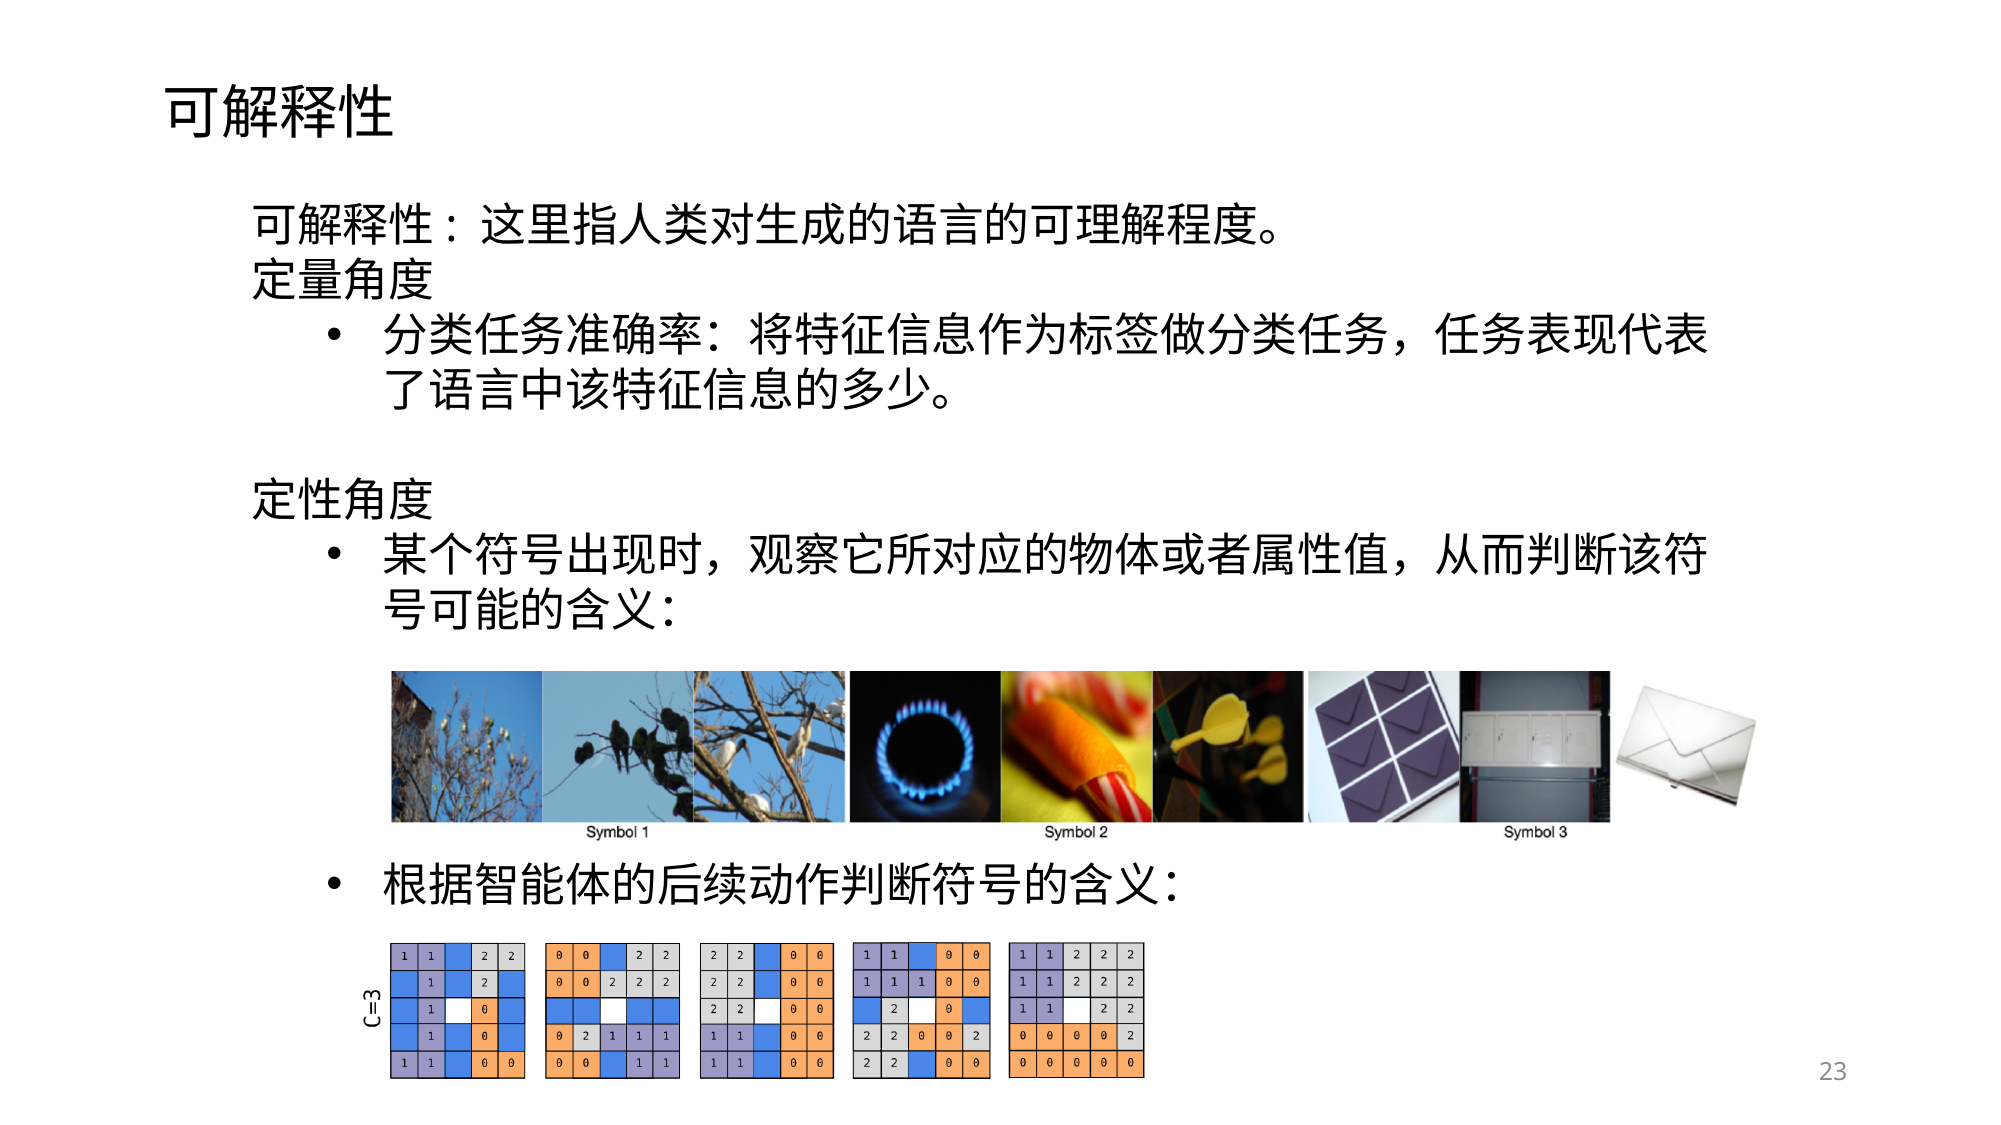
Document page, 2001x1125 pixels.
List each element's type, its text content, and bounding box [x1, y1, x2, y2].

picture [362, 914, 1159, 1092]
text_box 可解释性: 这里指人类对生成的语言的可理解程度。 定量角度 分类任务准确率：将特征信息作为标签做分类任务，任务表现代表了语言中该特征信息的多少。 定性角度 某个符号出现时，观察它所对应的物体或者属性值，从而判断该符号可能的含义： 根据智能体的后续动作判断符号的含义： [236, 188, 1764, 918]
picture [362, 647, 1838, 849]
text_box 可解释性 [148, 68, 411, 153]
slide_number 23 [1412, 1042, 1863, 1103]
